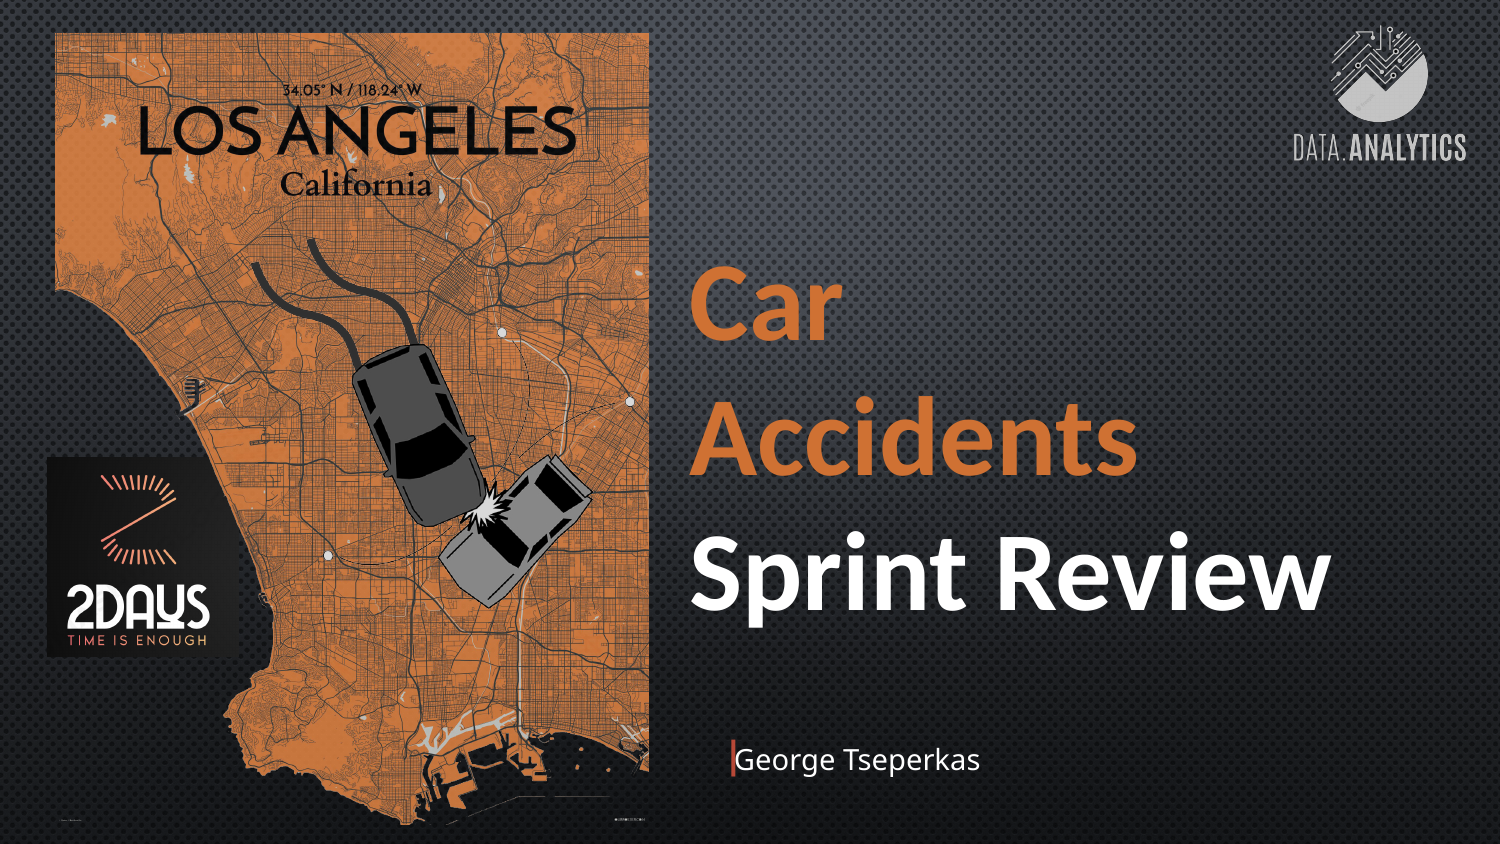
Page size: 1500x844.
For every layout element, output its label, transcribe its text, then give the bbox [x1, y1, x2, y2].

text_box Car Accidents Sprint Review [674, 220, 1445, 641]
picture [1294, 24, 1466, 161]
text_box George Tseperkas [766, 733, 1007, 784]
picture [47, 32, 695, 825]
text_box | [708, 723, 766, 784]
